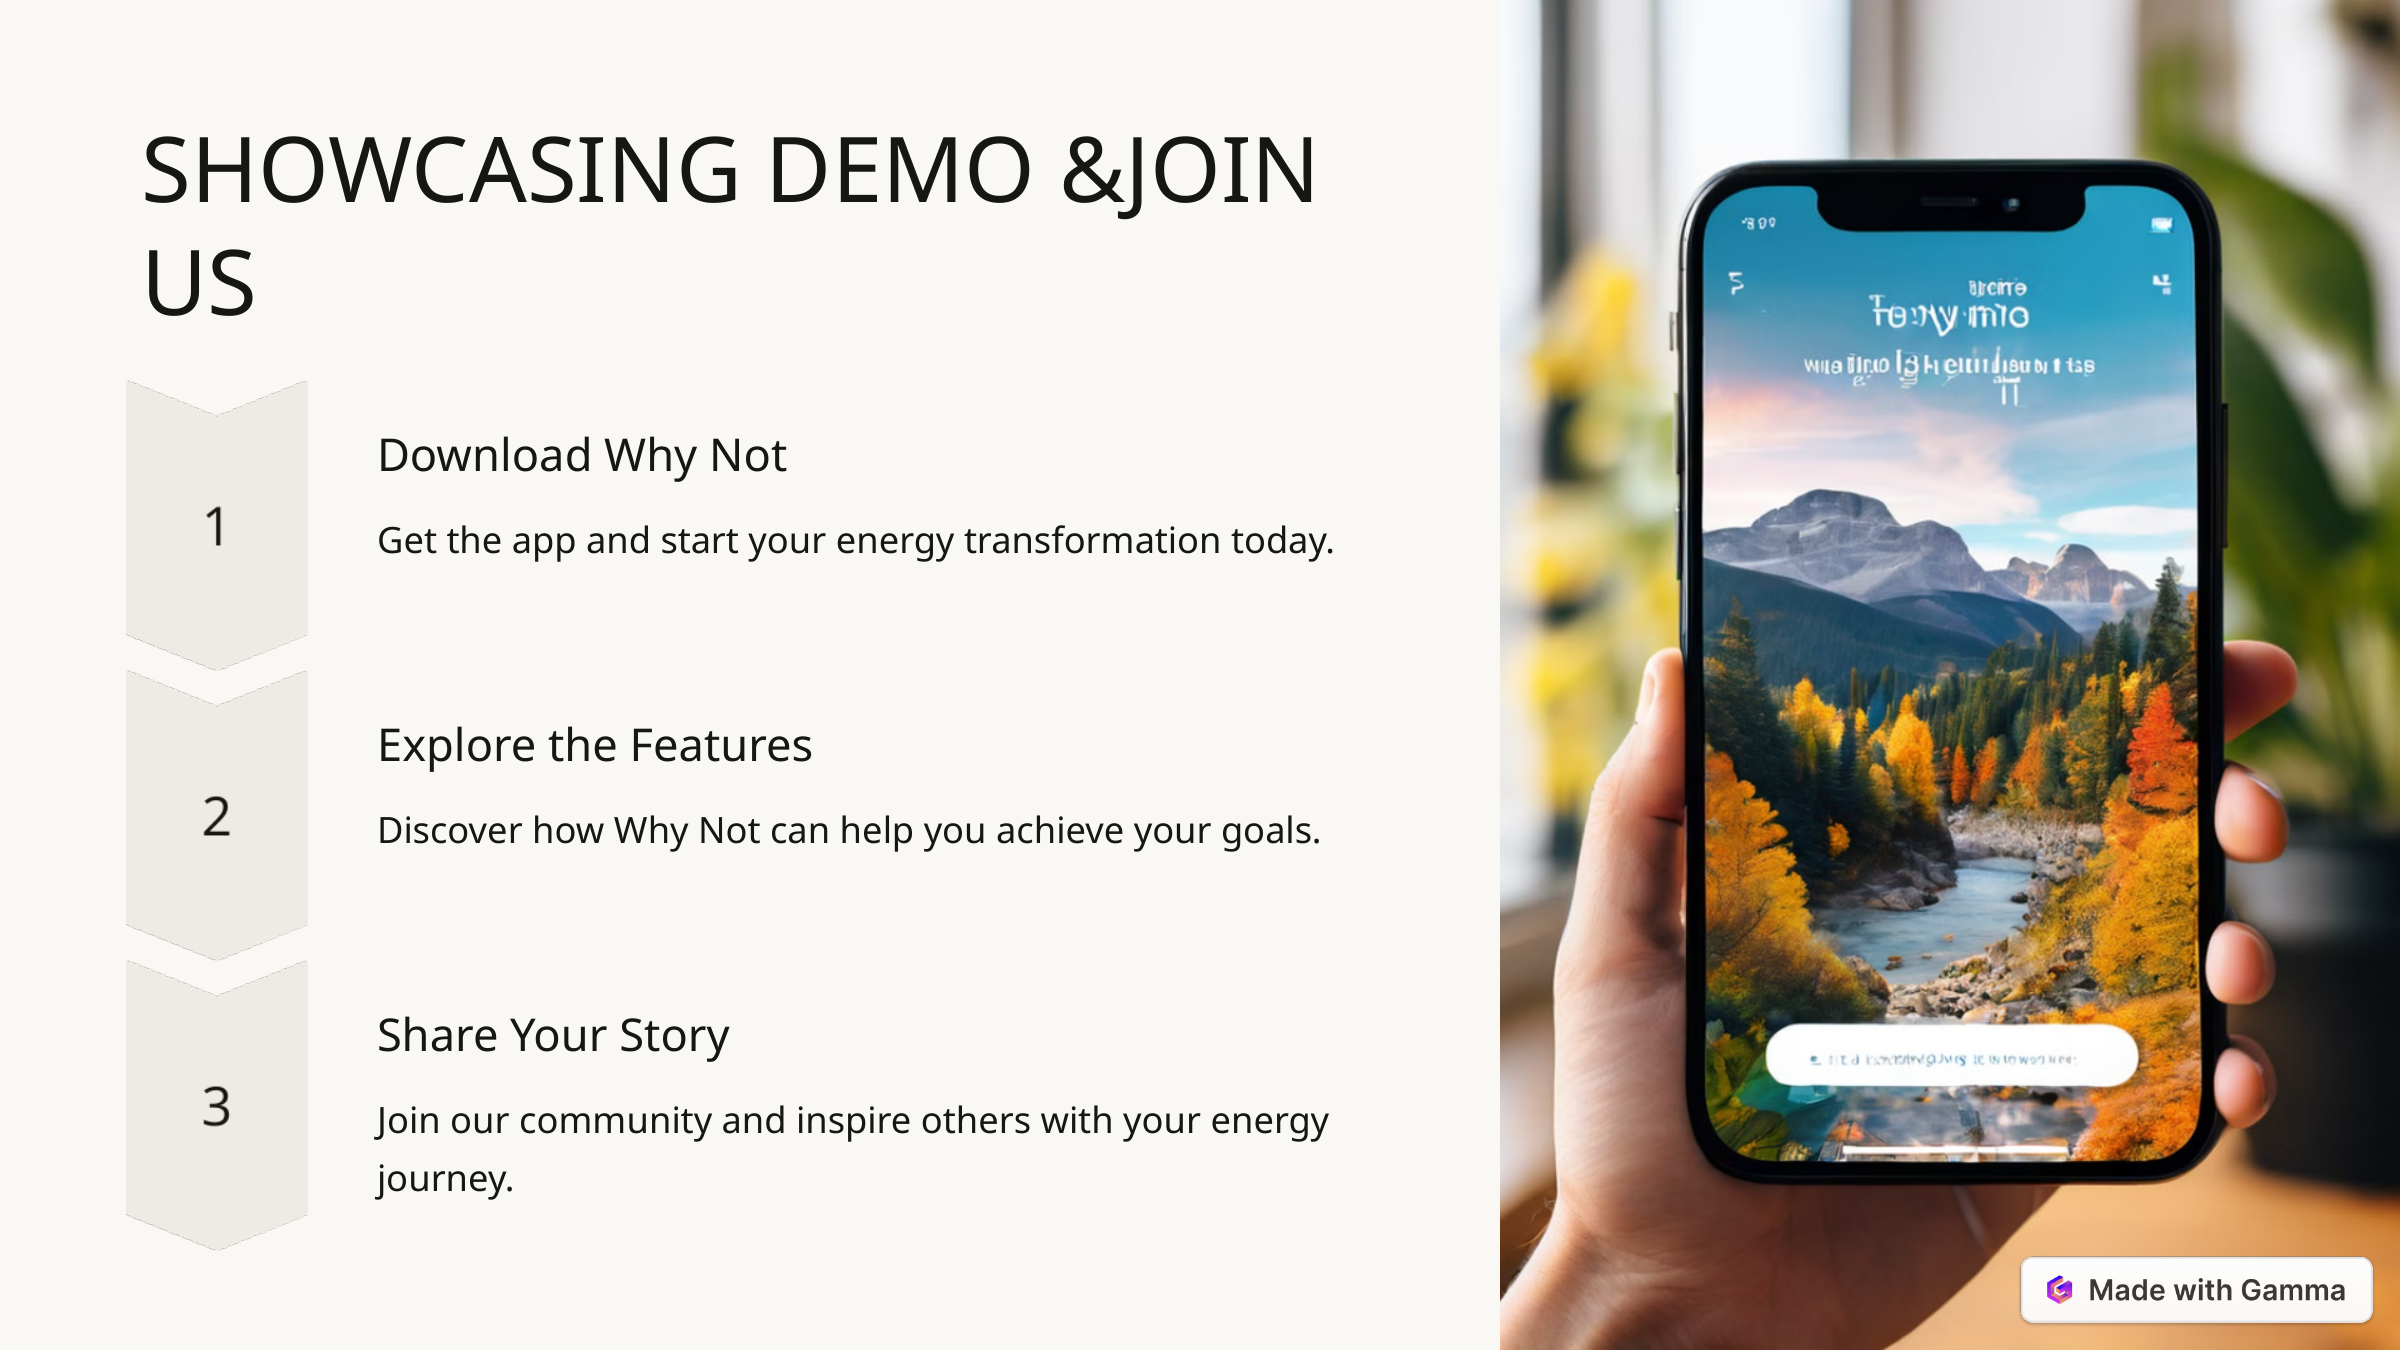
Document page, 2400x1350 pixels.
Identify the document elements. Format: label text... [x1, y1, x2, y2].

text_box Join our community and inspire others with your energy journey. [362, 1074, 1374, 1191]
text_box Get the app and start your energy transformation today. [362, 495, 1374, 553]
text_box Discover how Why Not can help you achieve your goals. [362, 784, 1374, 843]
text_box Explore the Features [362, 706, 816, 764]
text_box SHOWCASING DEMO &JOIN US [126, 99, 1374, 327]
text_box Download Why Not [362, 416, 816, 474]
text_box Share Your Story [362, 996, 816, 1054]
picture [126, 380, 308, 1251]
picture [1499, 0, 2400, 1350]
text_box [0, 0, 1499, 1350]
